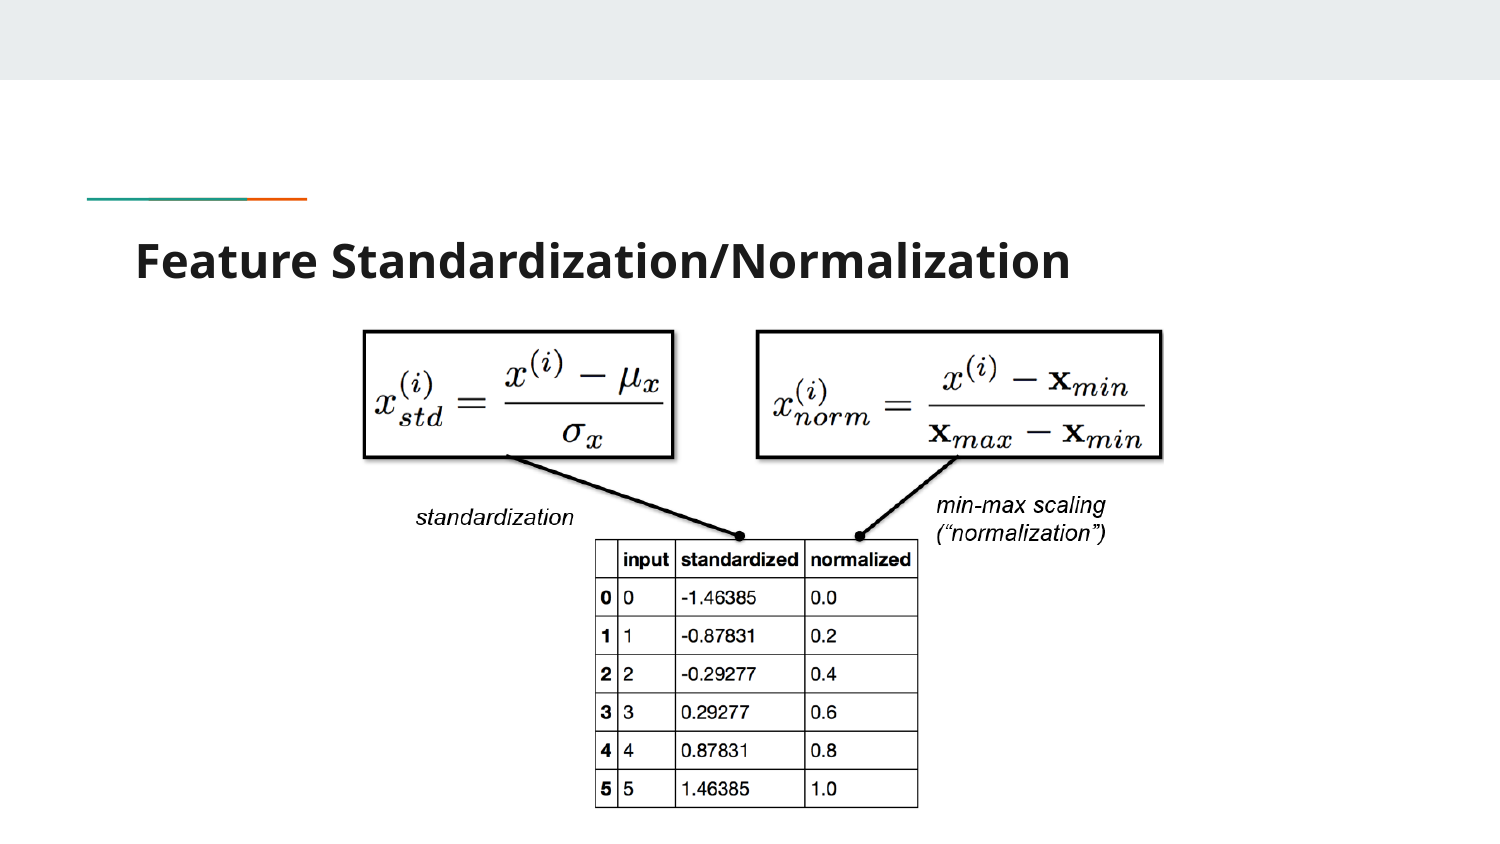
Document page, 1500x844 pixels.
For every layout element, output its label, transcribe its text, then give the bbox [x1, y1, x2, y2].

picture [336, 319, 1165, 810]
title Feature Standardization/Normalization [119, 216, 1381, 305]
